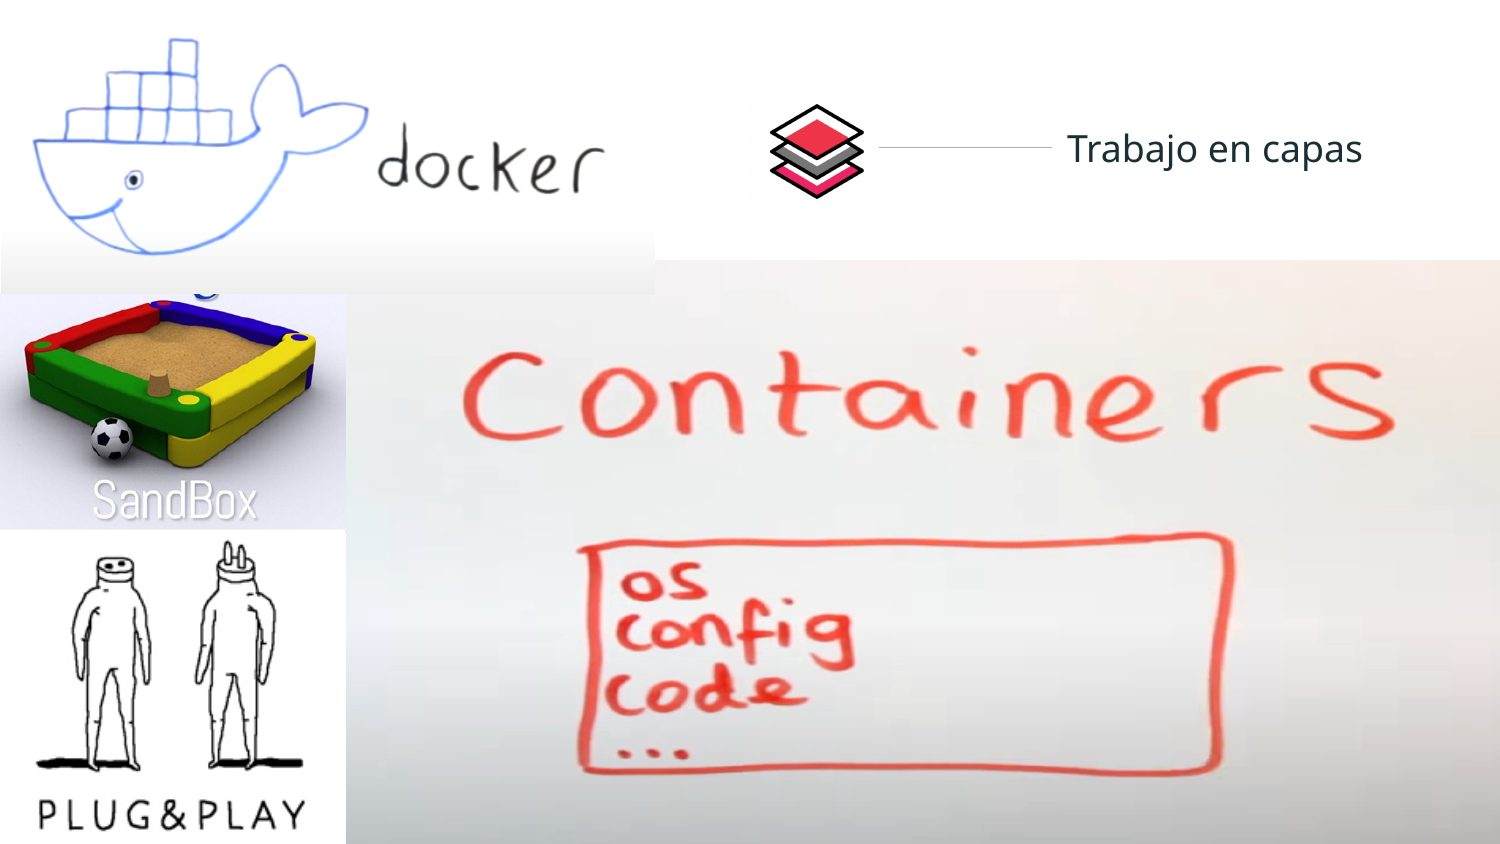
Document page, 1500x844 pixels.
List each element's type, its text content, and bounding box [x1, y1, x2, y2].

subtitle Trabajo en capas [1052, 109, 1472, 185]
picture [746, 92, 880, 203]
picture [0, 0, 1500, 844]
